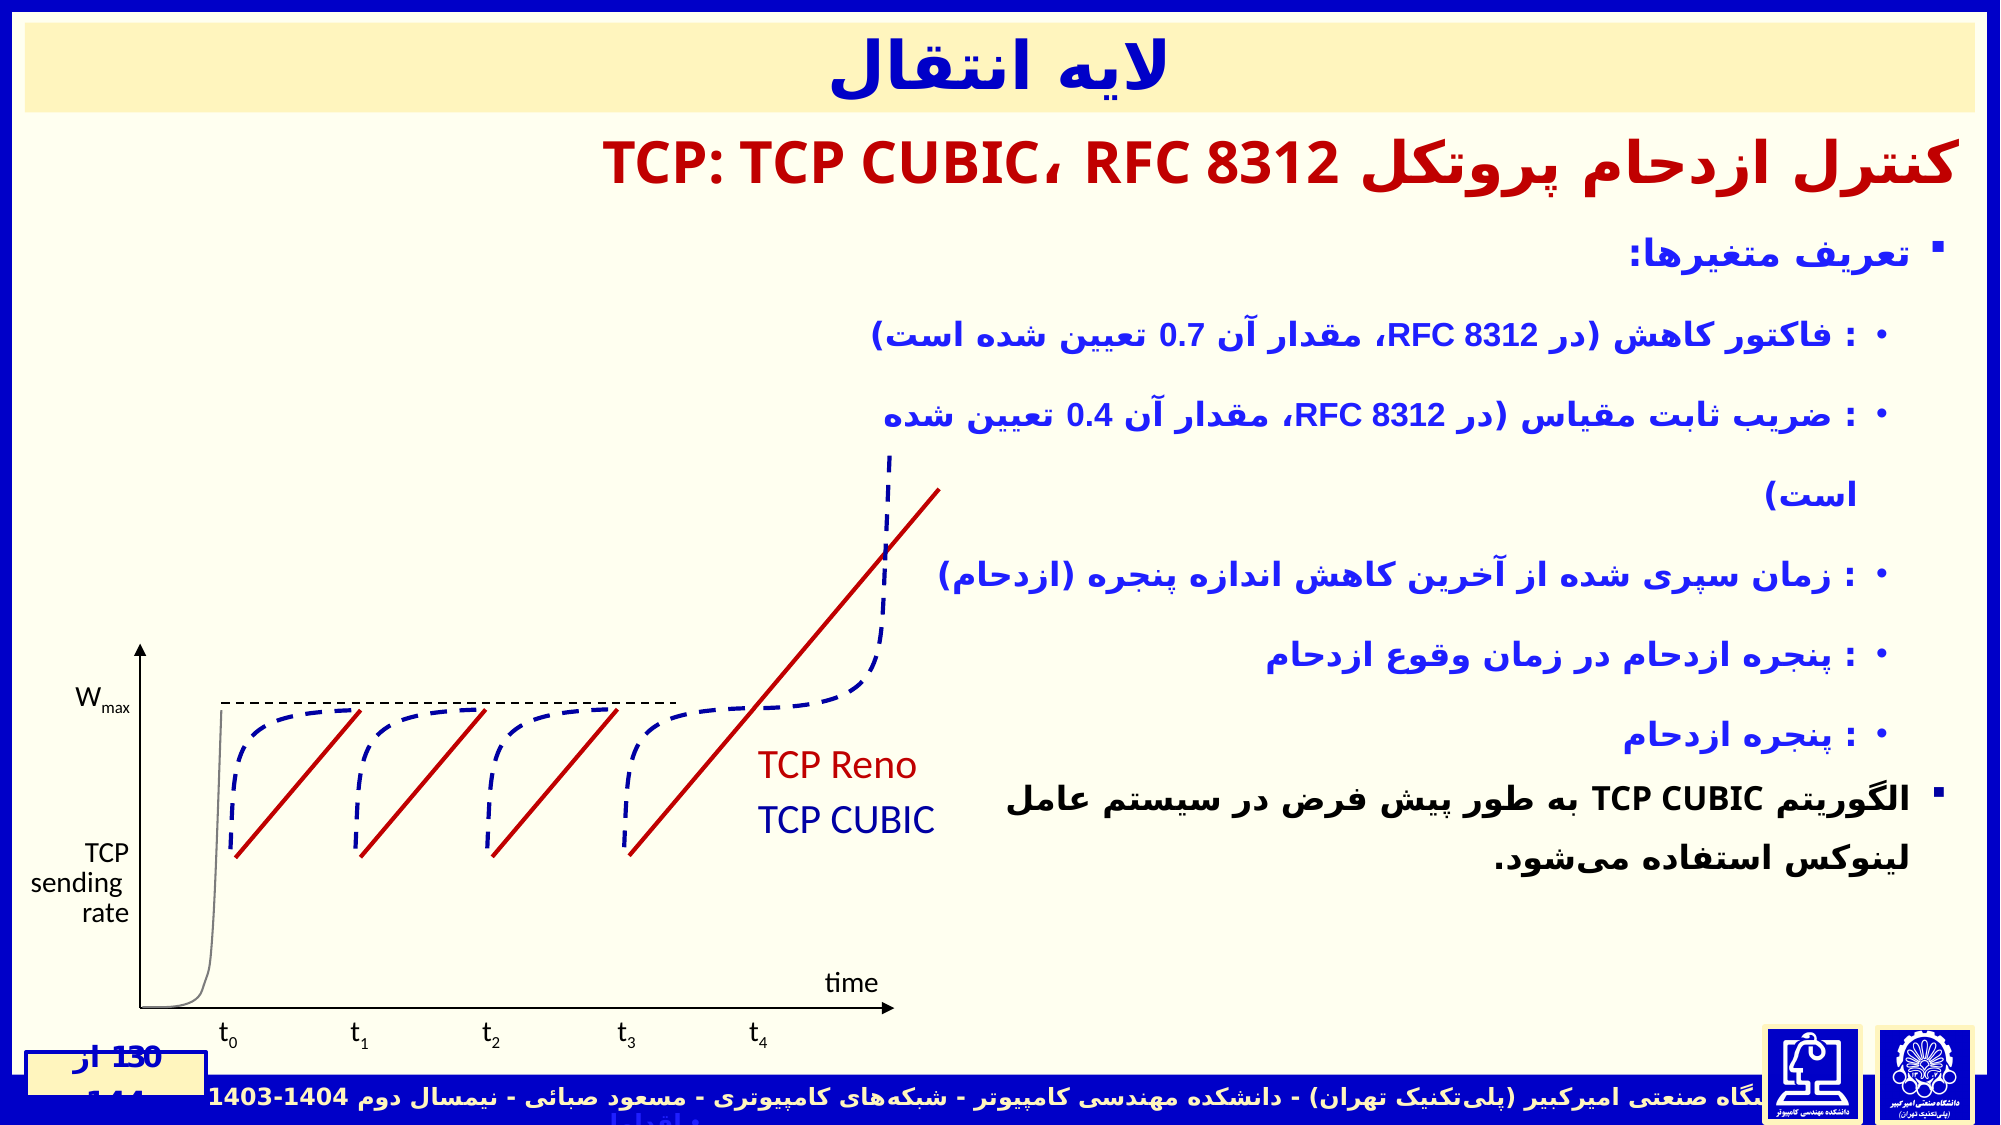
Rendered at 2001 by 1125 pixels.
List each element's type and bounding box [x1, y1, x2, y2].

text_box [13, 455, 951, 1054]
text_box [0, 0, 2000, 1125]
